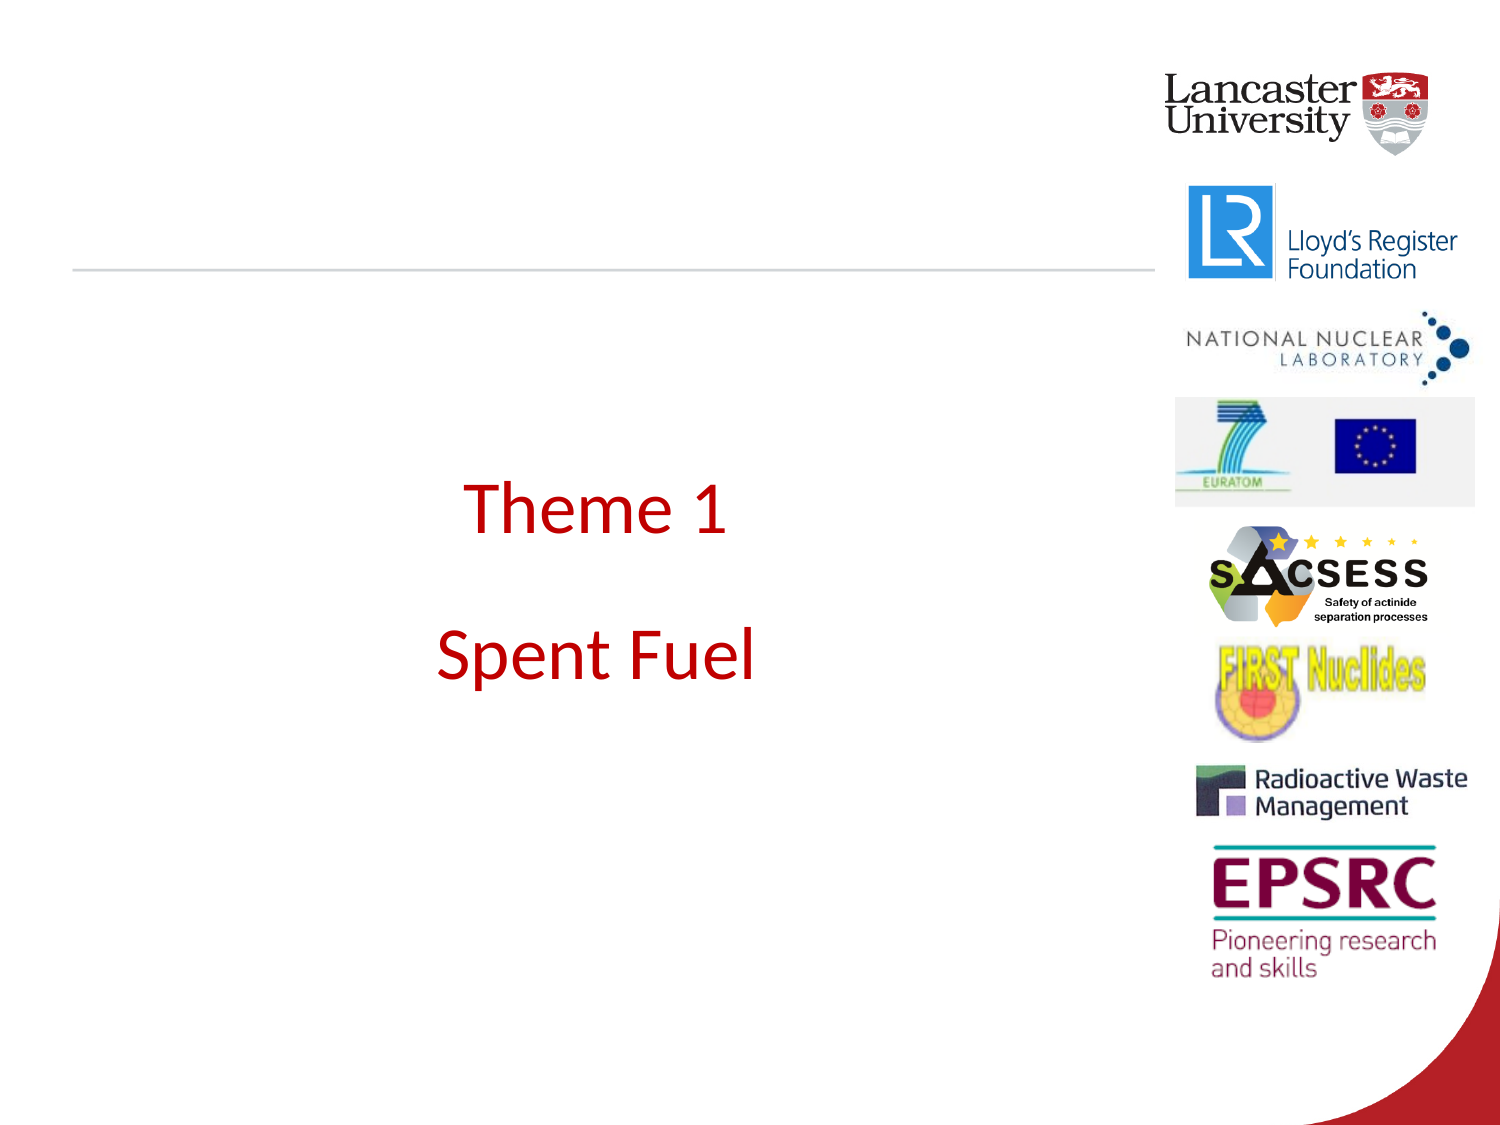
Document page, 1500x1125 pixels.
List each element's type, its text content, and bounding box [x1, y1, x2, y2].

text_box Theme 1 Spent Fuel [41, 467, 1152, 657]
picture [0, 0, 1500, 1125]
